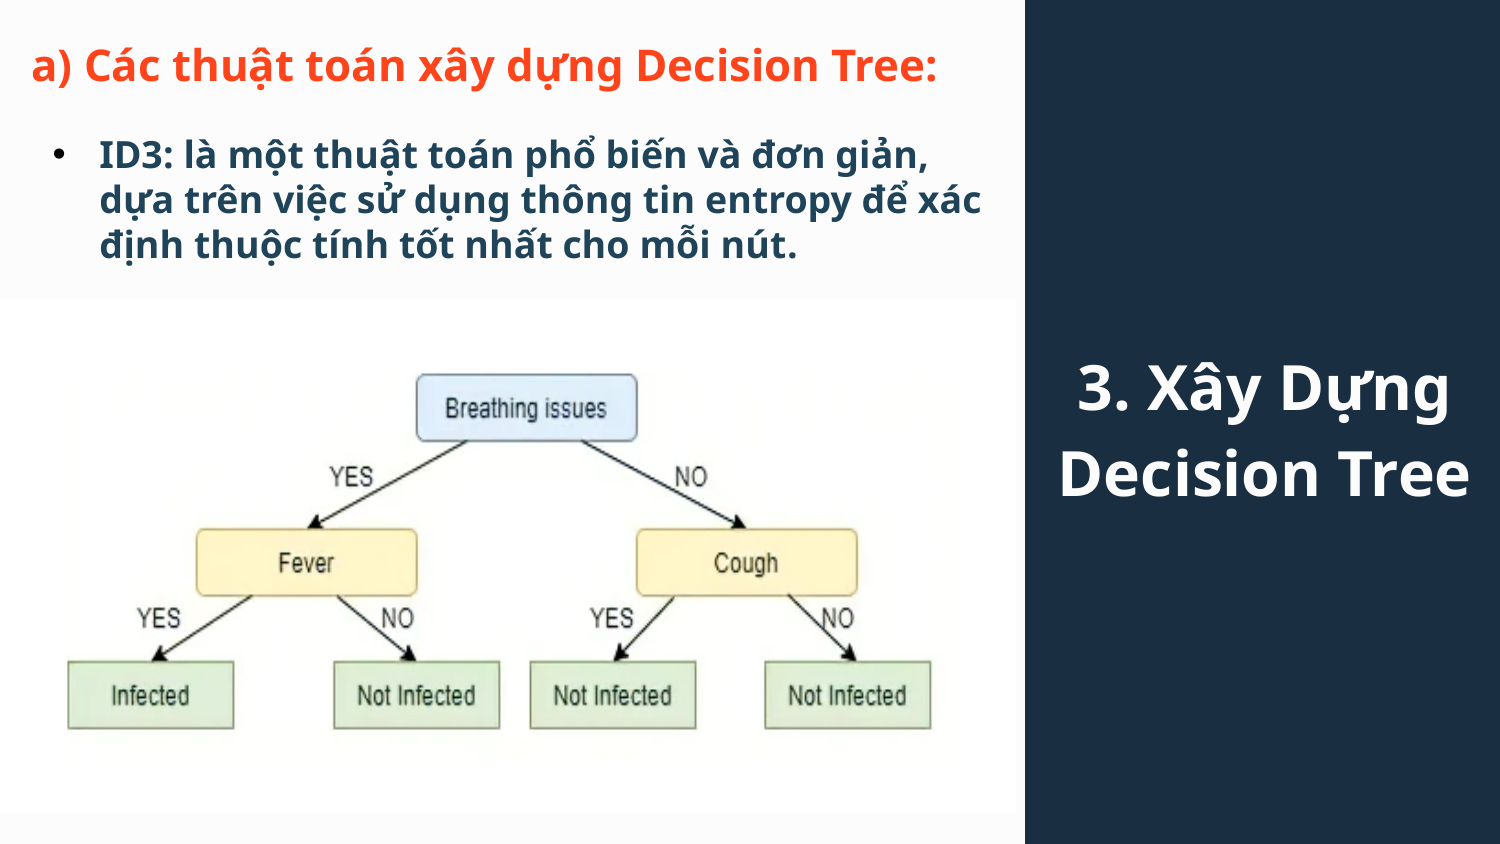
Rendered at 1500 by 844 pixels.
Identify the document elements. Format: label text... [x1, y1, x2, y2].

picture [0, 299, 1017, 814]
text_box a) Các thuật toán xây dựng Decision Tree: [16, 30, 1016, 98]
text_box ID3: là một thuật toán phổ biến và đơn giản, dựa trên việc sử dụng thông tin entropy để xác định thuộc tính tốt nhất cho mỗi nút. [0, 123, 1000, 274]
title 3. Xây Dựng Decision Tree [1030, 0, 1500, 844]
